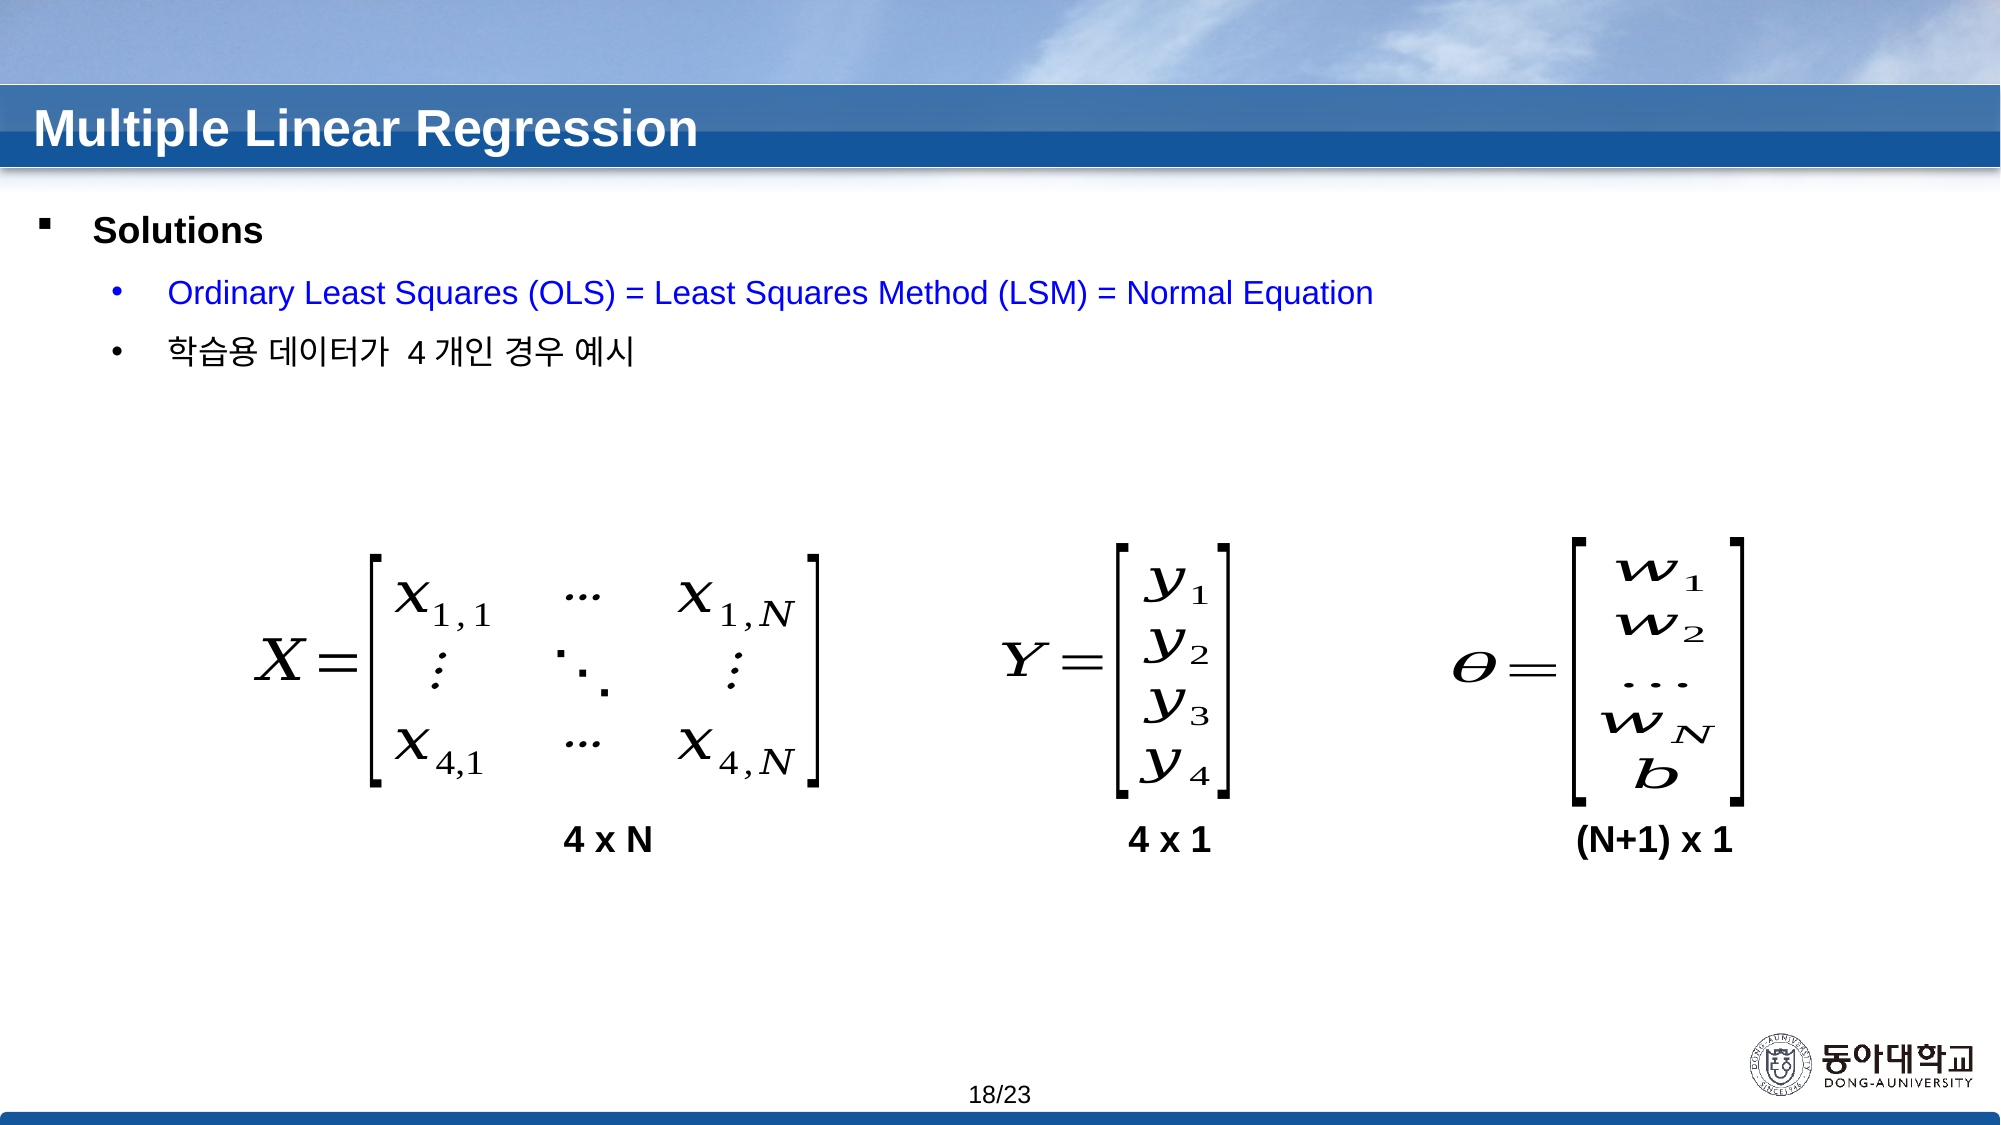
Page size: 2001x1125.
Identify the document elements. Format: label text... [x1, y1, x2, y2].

text_box (N+1) x 1 [1561, 807, 1749, 868]
text_box 4 x N [548, 807, 669, 868]
picture [0, 85, 2000, 167]
picture [1742, 1024, 1983, 1110]
text_box Solutions Ordinary Least Squares (OLS) = Least Squares Method (LSM) = Normal Equation 학습용 데이터가 4개인 경우 예시 [21, 176, 1391, 379]
text_box Multiple Linear Regression [19, 87, 1870, 165]
text_box 4 x 1 [1113, 807, 1227, 868]
